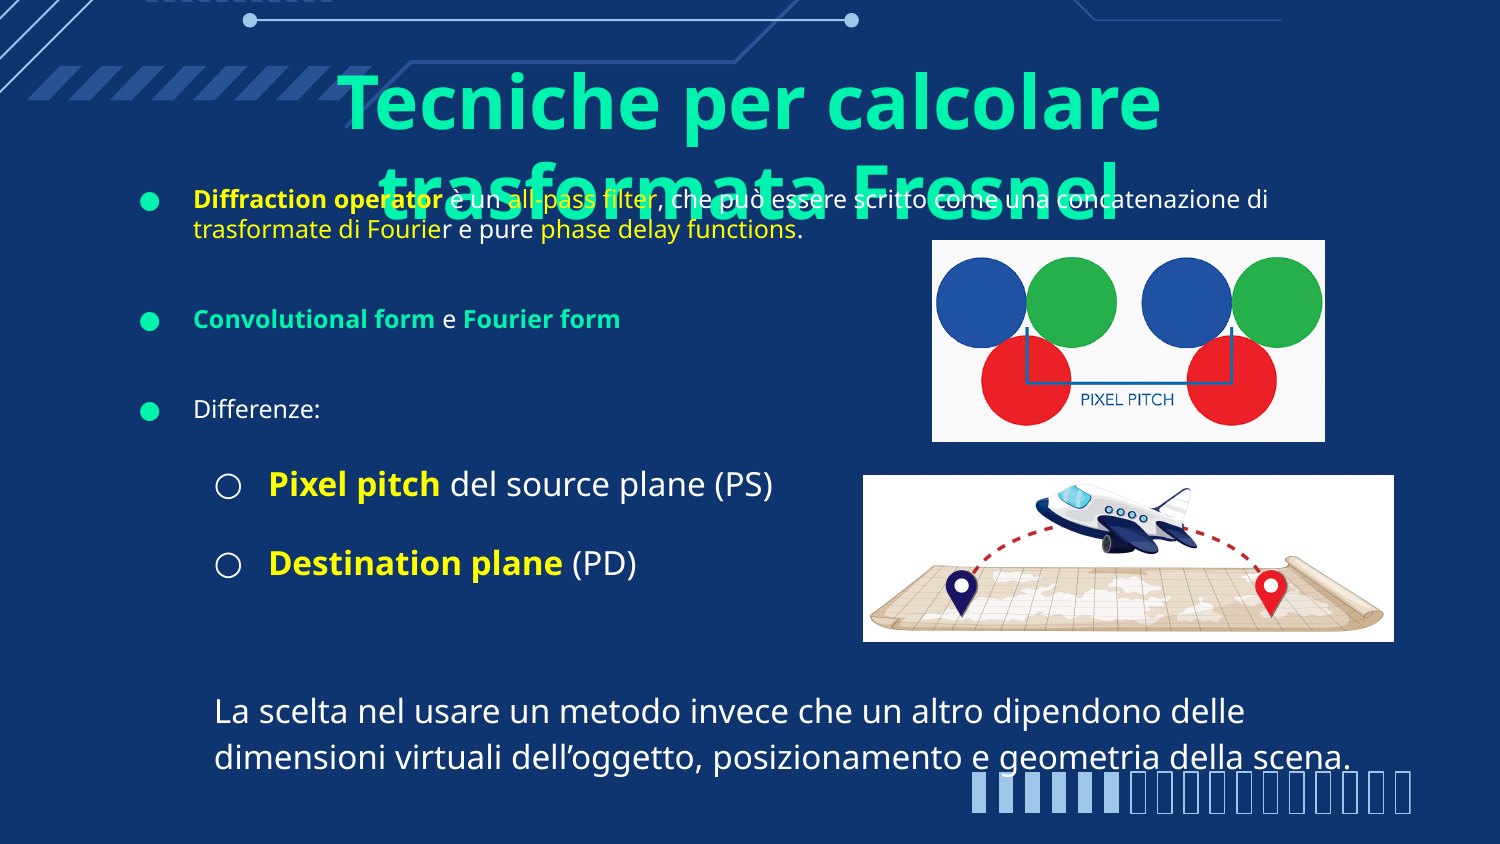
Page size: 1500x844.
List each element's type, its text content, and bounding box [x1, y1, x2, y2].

picture [863, 474, 1394, 643]
title Tecniche per calcolare trasformata Fresnel [118, 54, 1382, 135]
picture [932, 240, 1325, 442]
list Diffraction operator è un all-pass filter, che può essere scritto come una concatenazione di trasformate di Fourier e pure phase delay functions. Convolutional form e Fourier form Differenze: Pixel pitch del source plane (PS) Destination plane (PD) La scelta nel usare un metodo invece che un altro dipendono delle dimensioni virtuali dell’oggetto, posizionamento e geometria della scena. [118, 184, 1382, 730]
